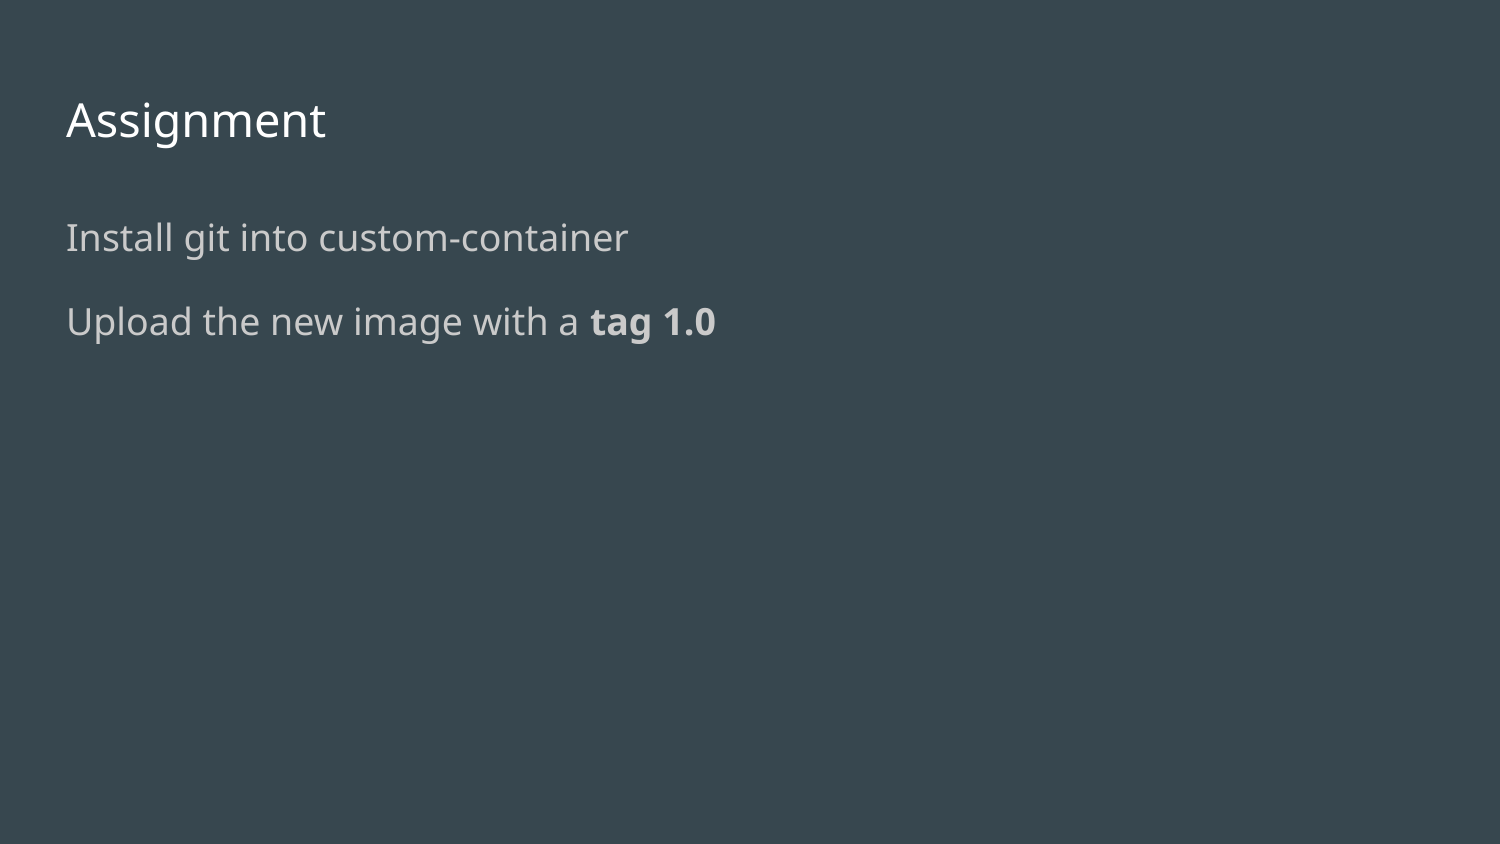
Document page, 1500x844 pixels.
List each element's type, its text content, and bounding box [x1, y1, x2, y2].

list Install git into custom-container Upload the new image with a tag 1.0 [51, 189, 1449, 750]
title Assignment [51, 72, 1449, 167]
